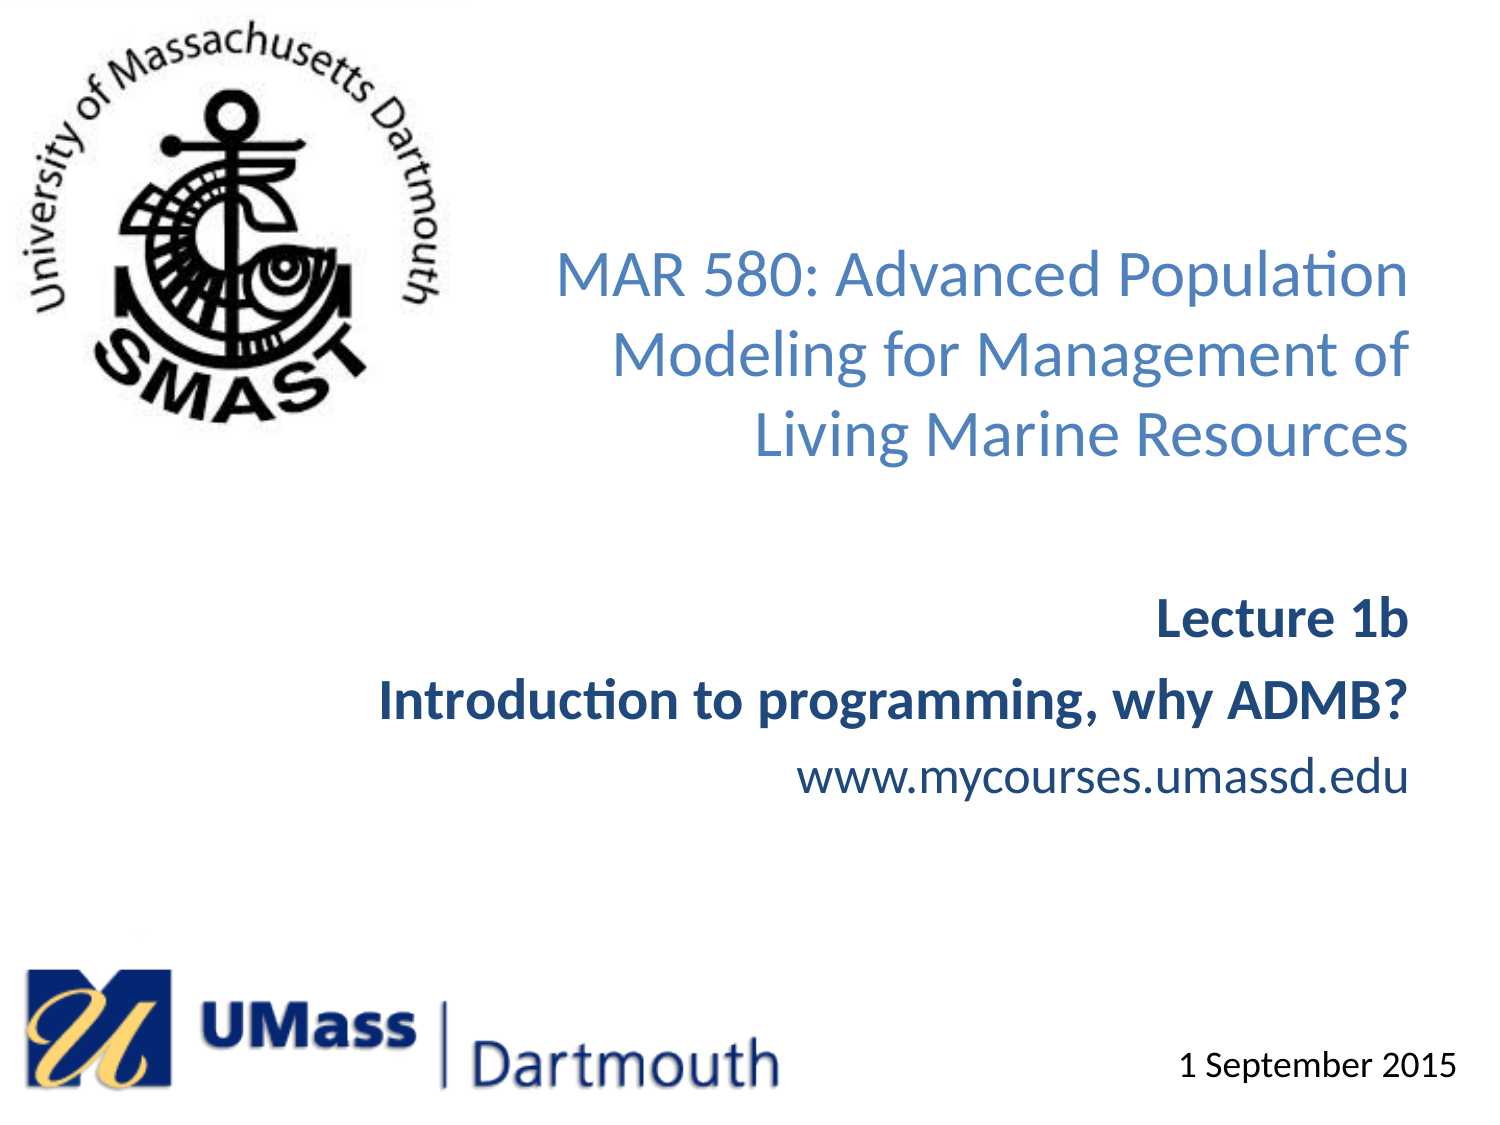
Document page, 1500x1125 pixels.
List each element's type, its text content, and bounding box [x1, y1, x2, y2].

text_box 1 September 2015 [877, 1032, 1473, 1093]
list Lecture 1b Introduction to programming, why ADMB? www.mycourses.umassd.edu [334, 572, 1425, 986]
title MAR 580: Advanced Population Modeling for Management of Living Marine Resources [525, 234, 1425, 465]
picture [0, 928, 807, 1125]
picture [0, 0, 469, 469]
